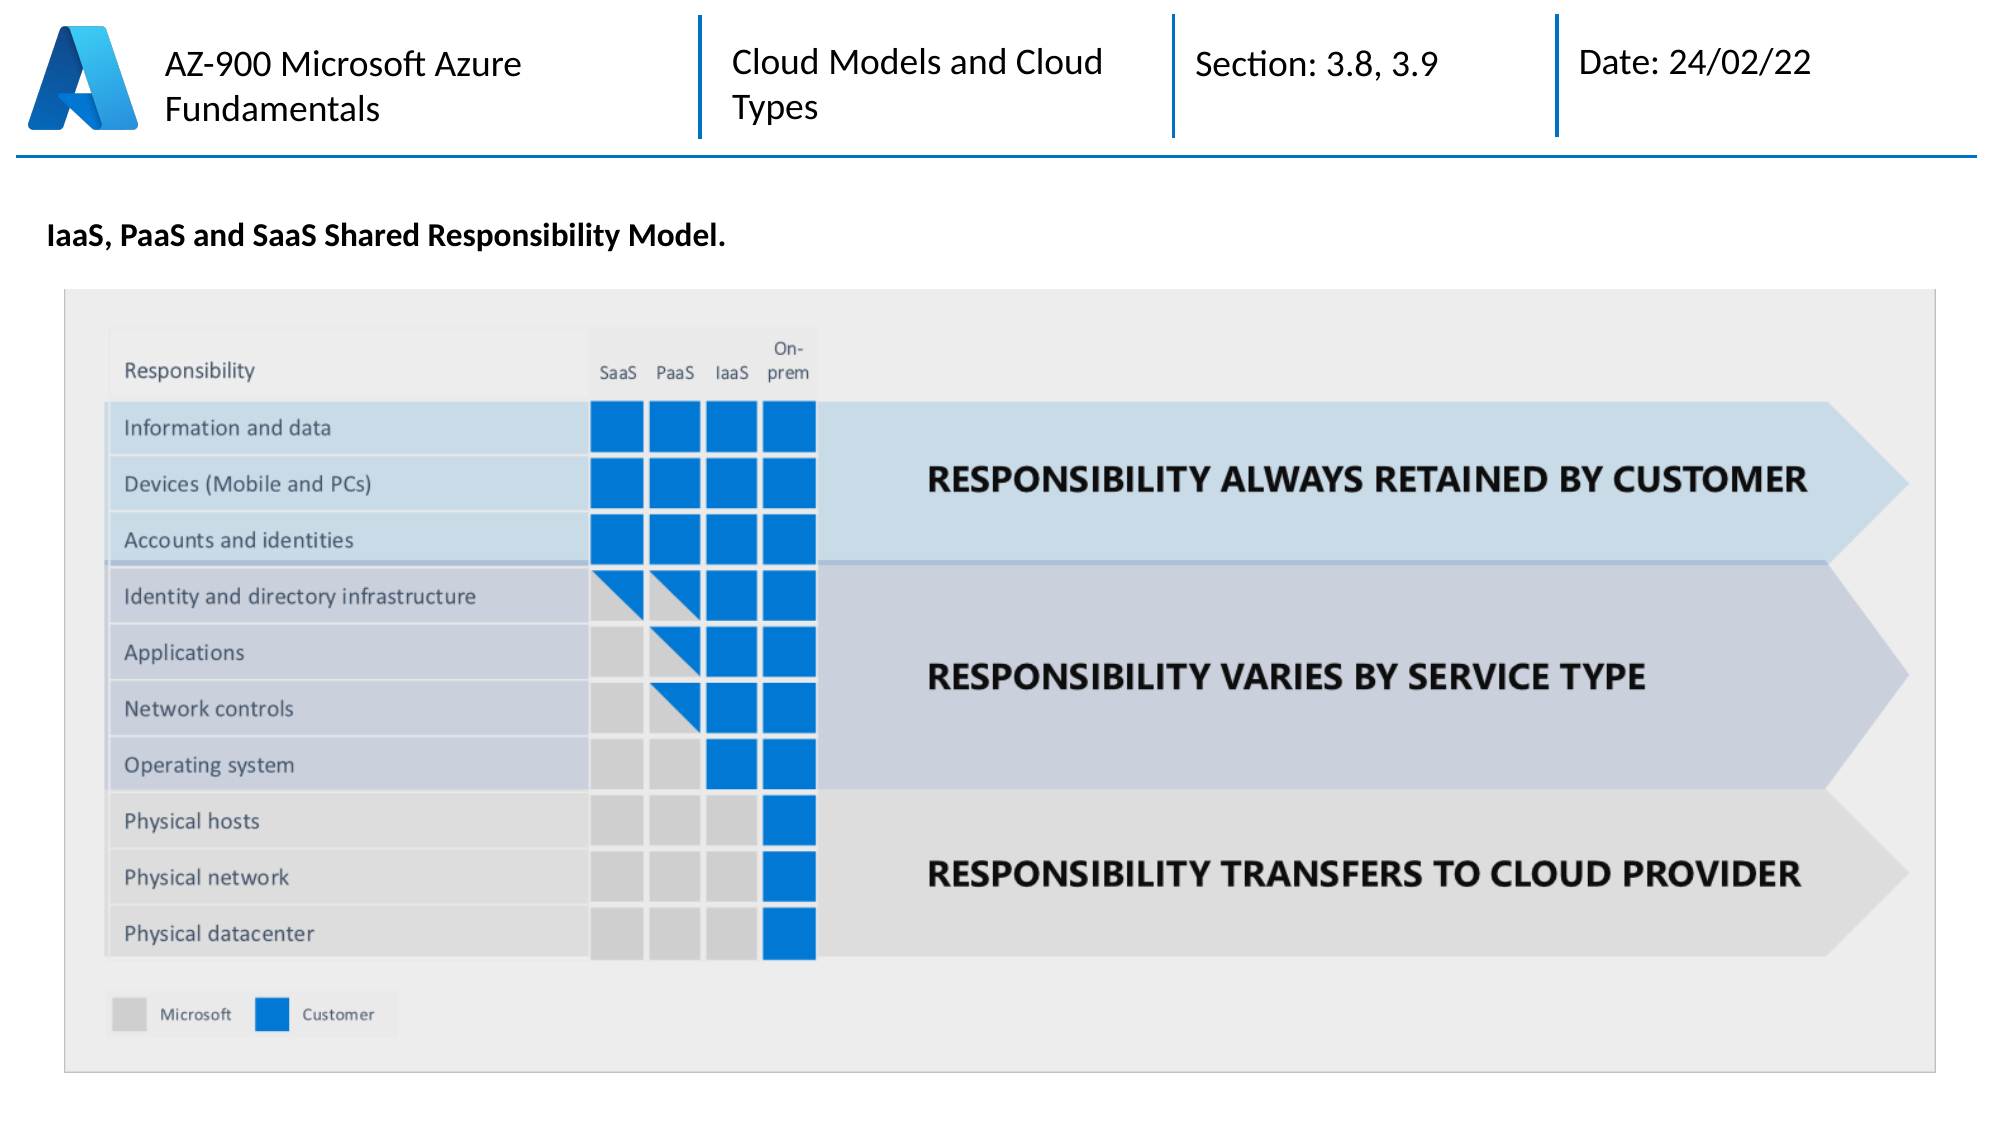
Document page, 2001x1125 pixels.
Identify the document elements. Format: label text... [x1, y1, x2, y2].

text_box IaaS, PaaS and SaaS Shared Responsibility Model. [31, 197, 1919, 261]
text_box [16, 13, 1978, 157]
picture [63, 289, 1936, 1073]
picture [23, 18, 143, 138]
